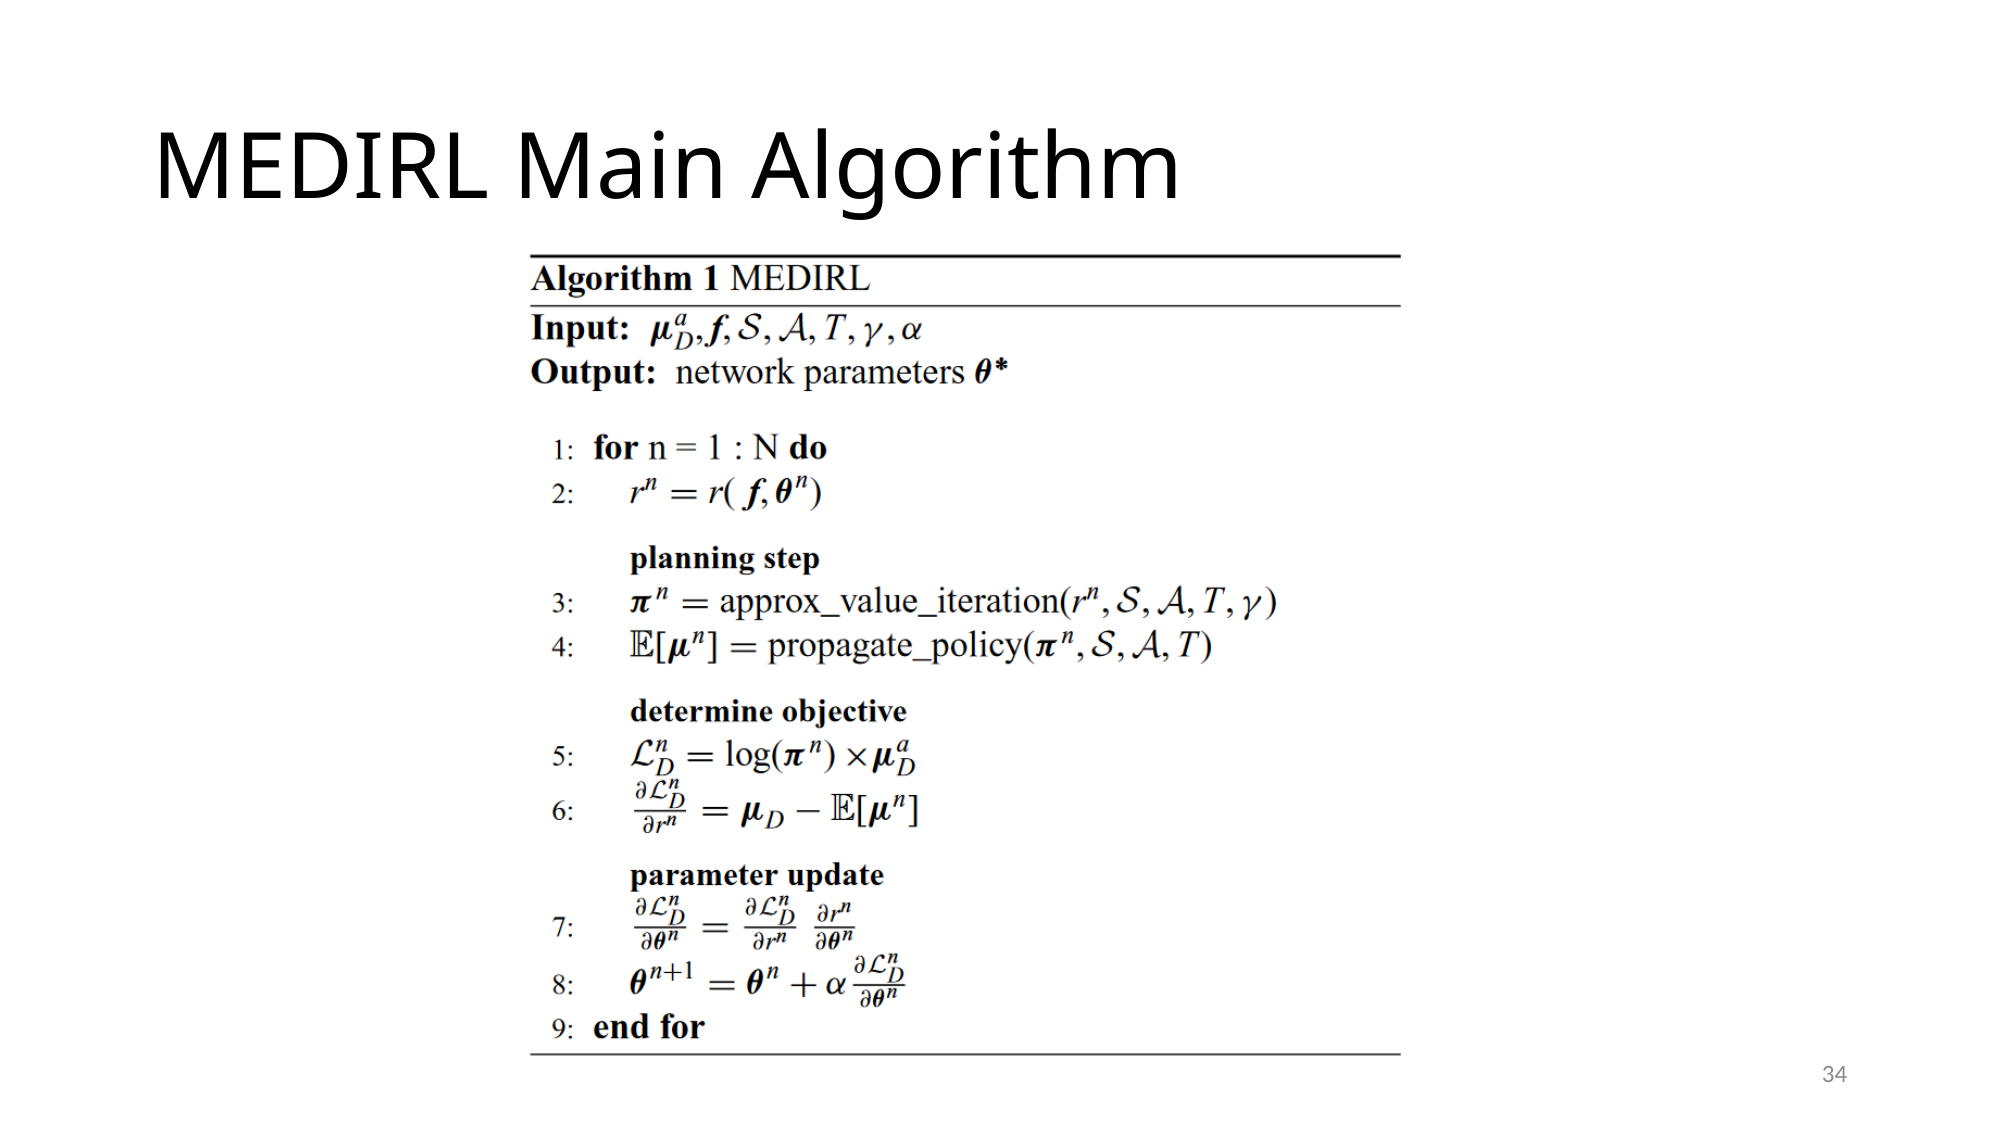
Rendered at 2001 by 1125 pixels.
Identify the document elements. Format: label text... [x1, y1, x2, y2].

title MEDIRL Main Algorithm [137, 59, 1863, 278]
slide_number 34 [1412, 1042, 1863, 1103]
picture [521, 238, 1413, 1073]
